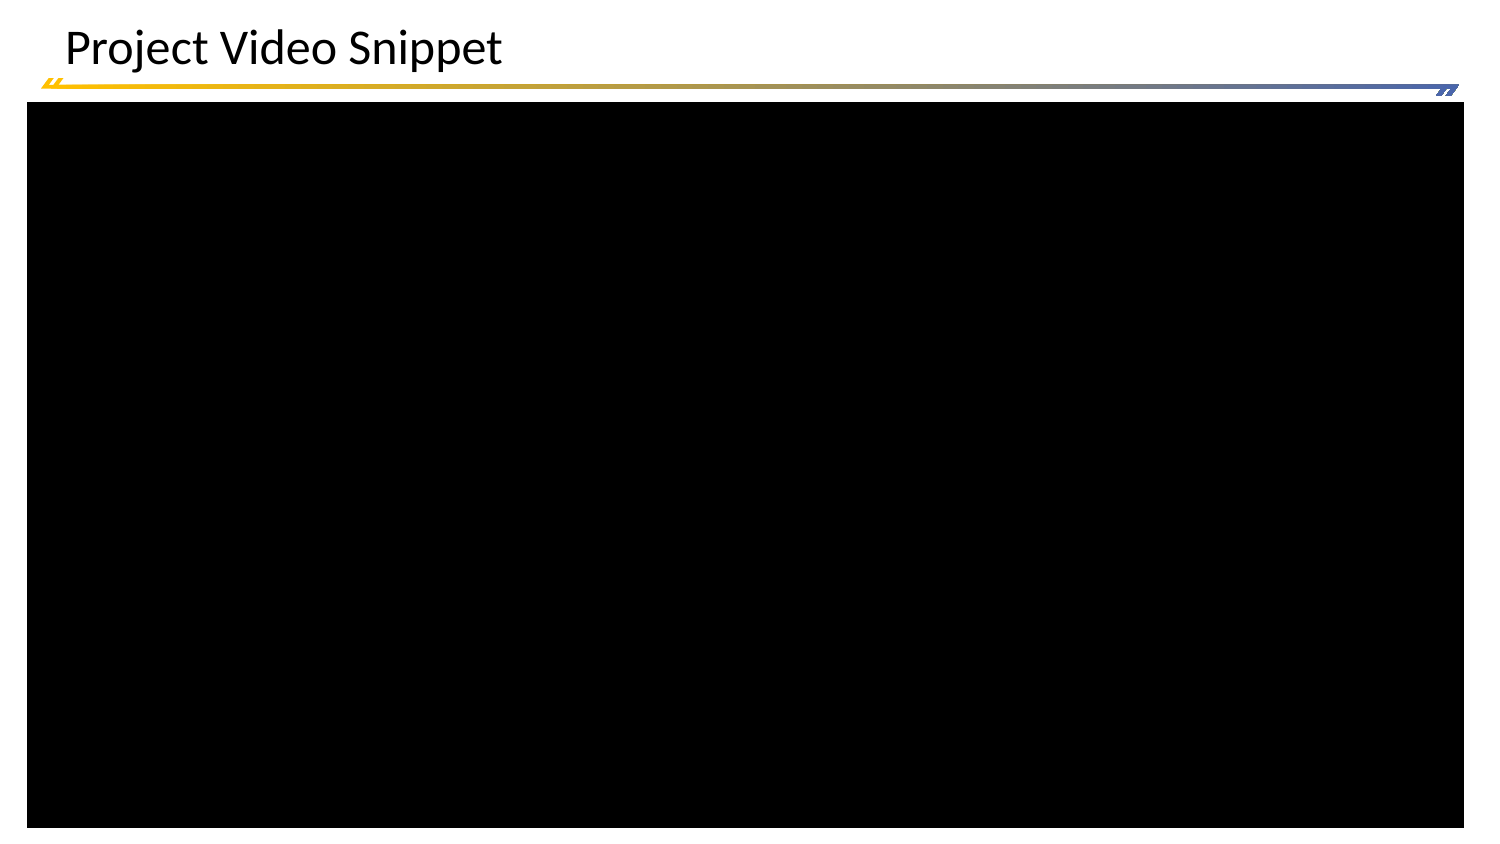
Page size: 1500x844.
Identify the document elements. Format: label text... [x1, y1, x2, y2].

title Project Video Snippet [50, 0, 1450, 83]
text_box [26, 101, 1465, 829]
